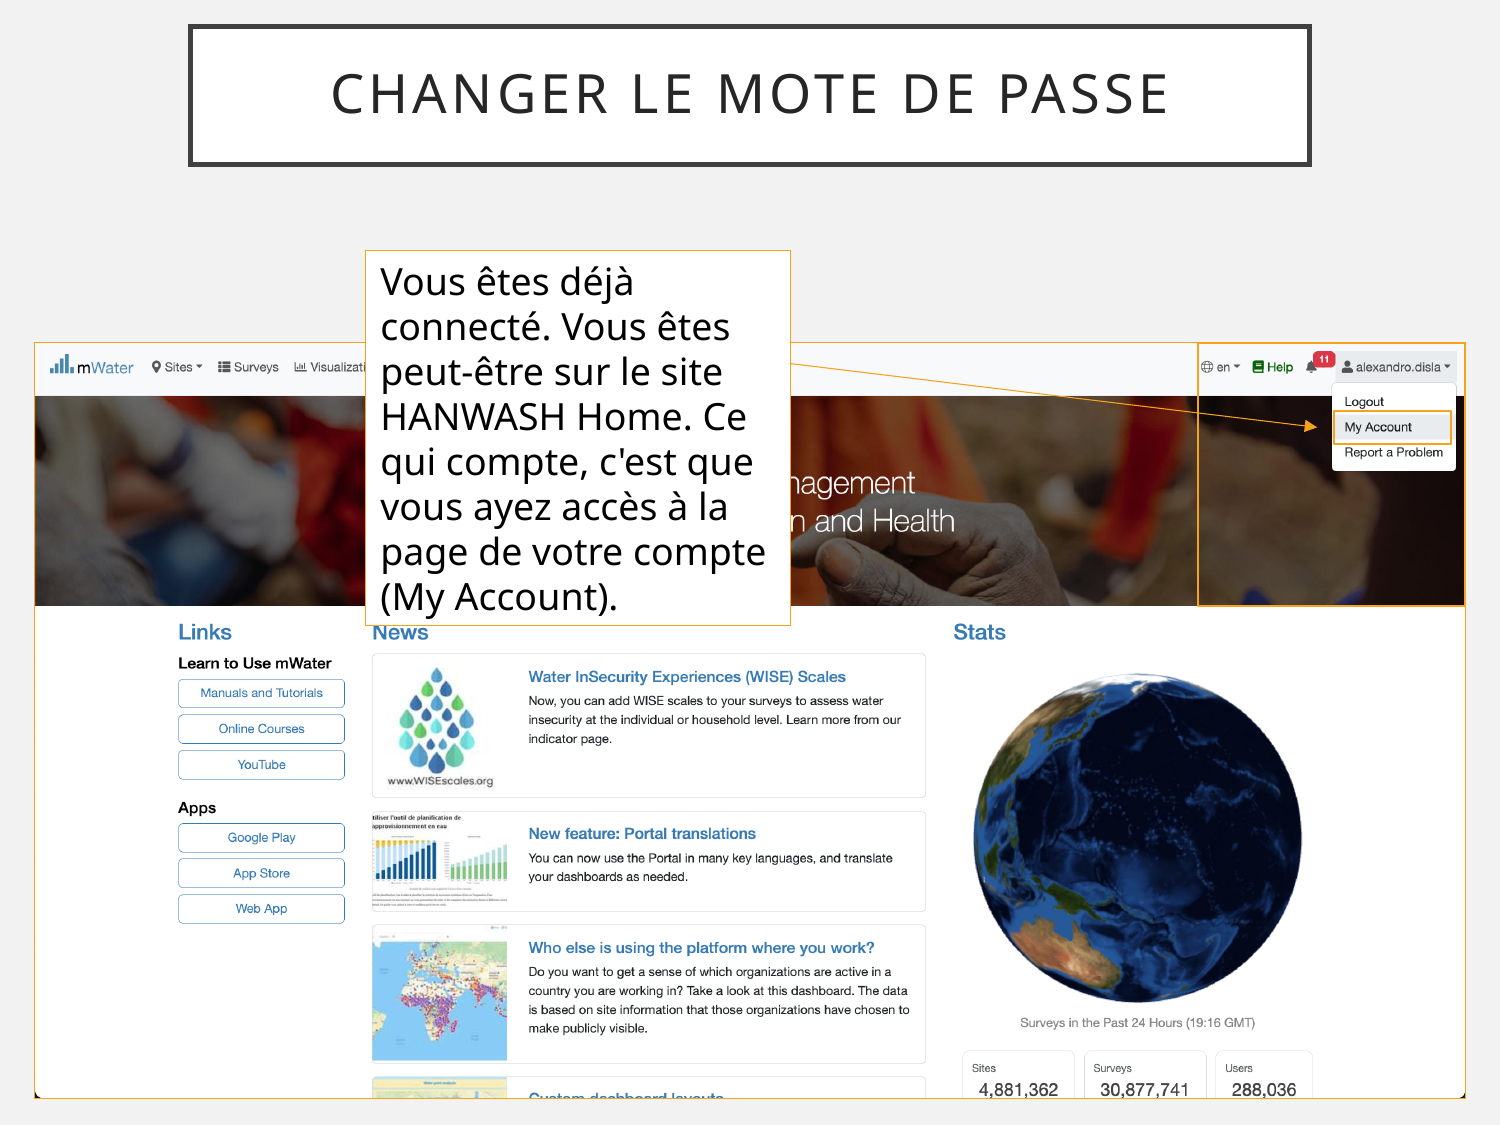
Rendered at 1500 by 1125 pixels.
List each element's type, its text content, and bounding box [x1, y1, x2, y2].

picture [34, 342, 1466, 1099]
title Changer le mote de passe [188, 24, 1312, 167]
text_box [791, 363, 1318, 428]
text_box Vous êtes déjà connecté. Vous êtes peut-être sur le site HANWASH Home. Ce qui compte, c'est que vous ayez accès à la page de votre compte (My Account). [365, 250, 791, 342]
